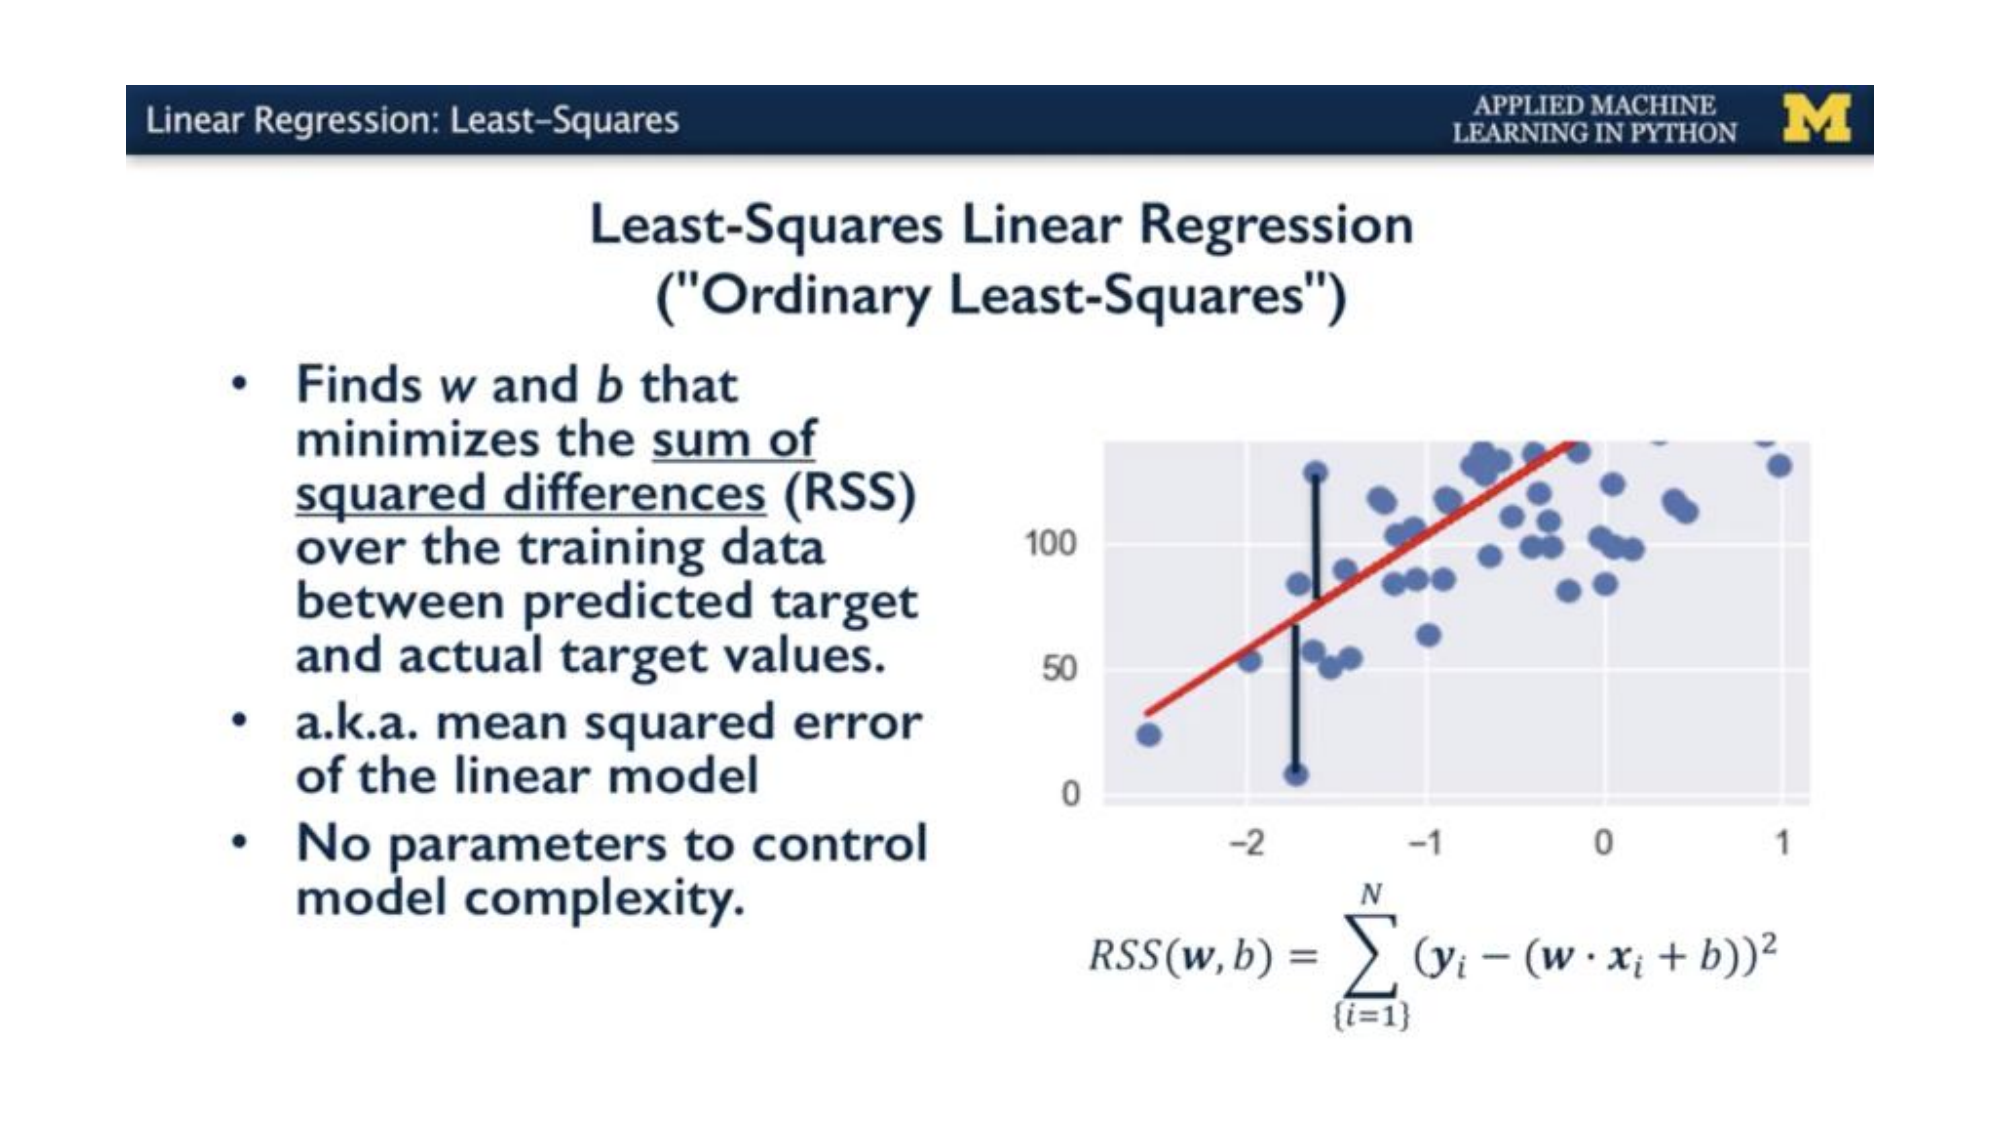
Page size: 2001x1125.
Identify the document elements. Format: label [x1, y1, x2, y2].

picture [125, 85, 1874, 1040]
